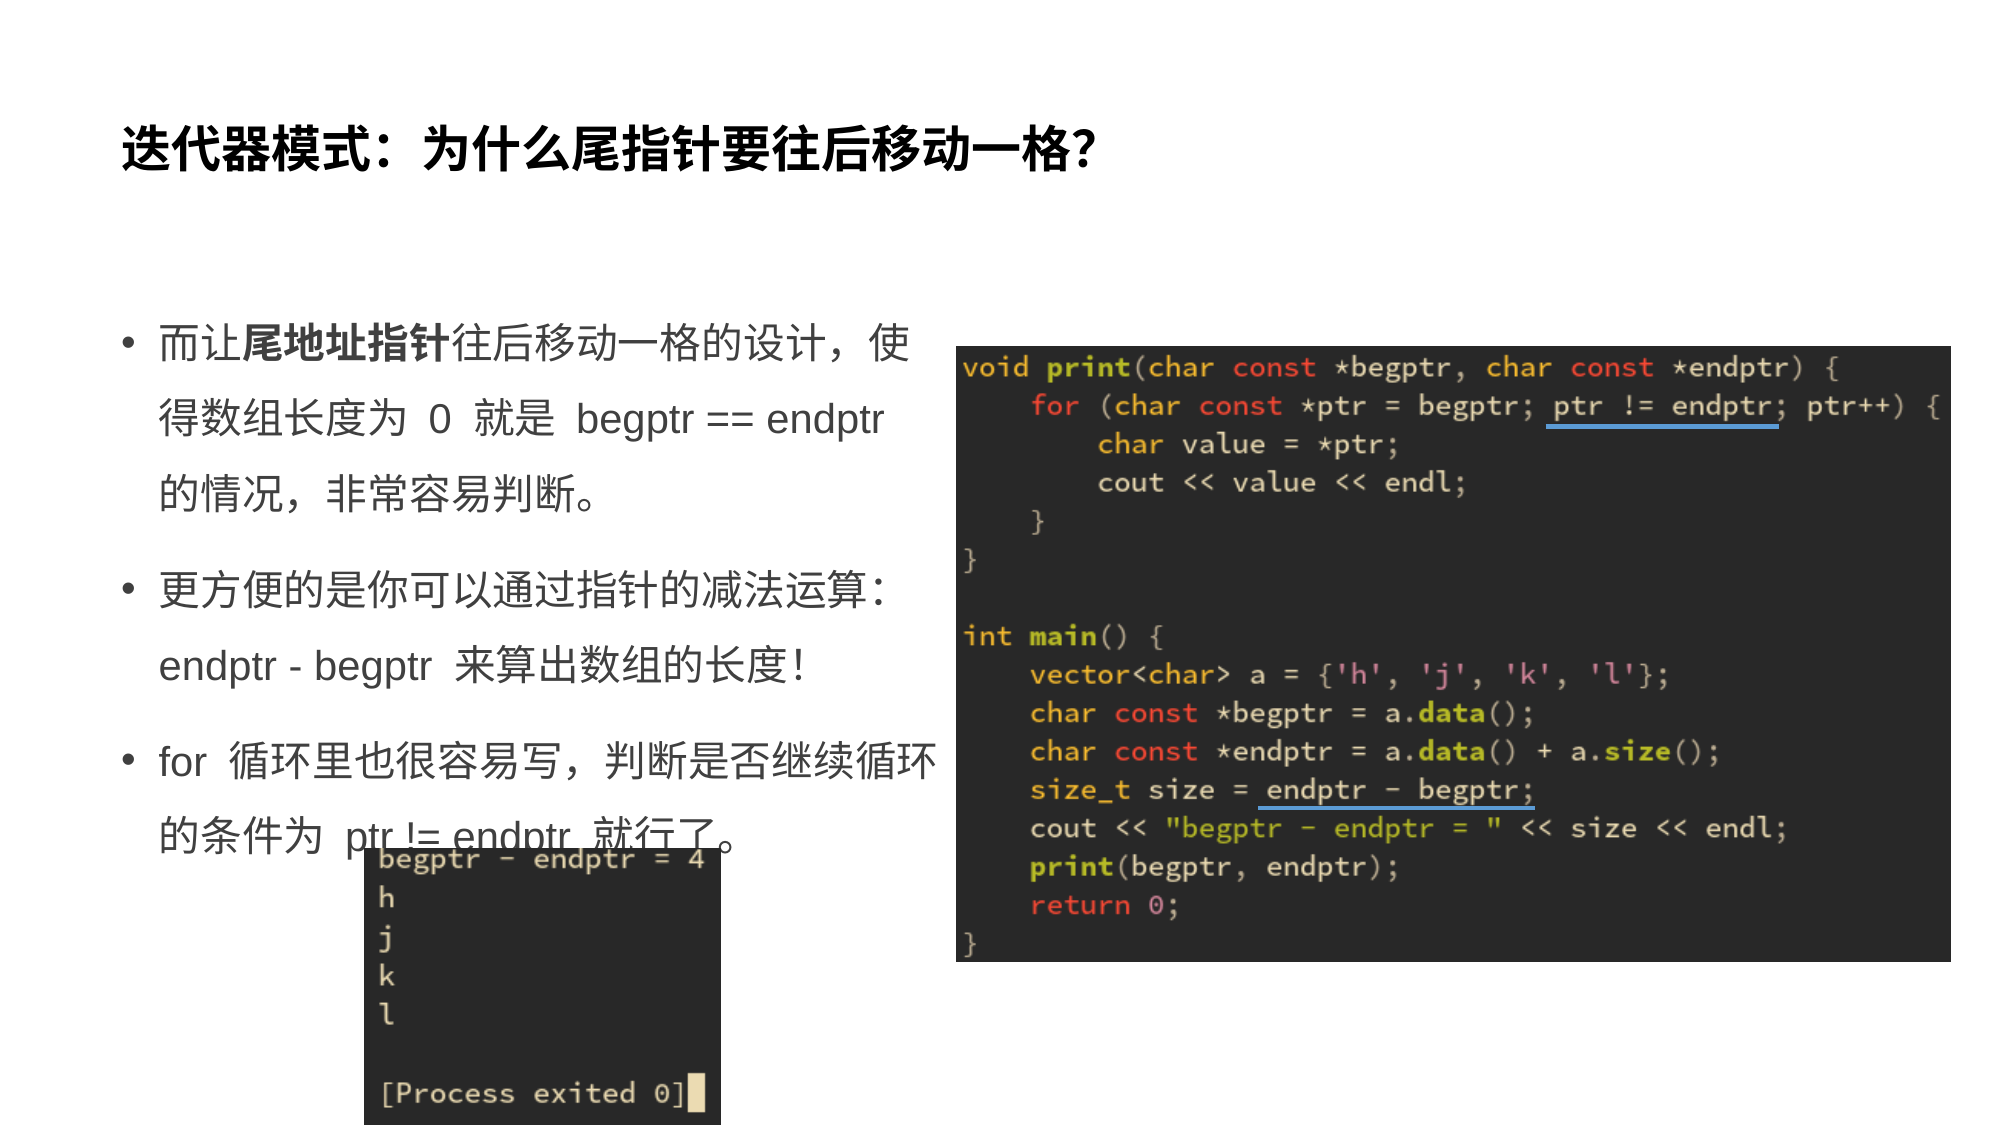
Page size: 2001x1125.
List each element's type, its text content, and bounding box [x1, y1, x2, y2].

picture [364, 848, 721, 1125]
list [956, 346, 1951, 962]
list 而让尾地址指针往后移动一格的设计，使得数组长度为 0 就是 begptr == endptr 的情况，非常容易判断。 更方便的是你可以通过指针的减法运算： endptr - begptr 来算出数组的长度！ for 循环里也很容易写，判断是否继续循环的条件为 ptr != endptr 就行了。 [106, 284, 957, 1024]
title 迭代器模式：为什么尾指针要往后移动一格？ [106, 42, 1832, 260]
